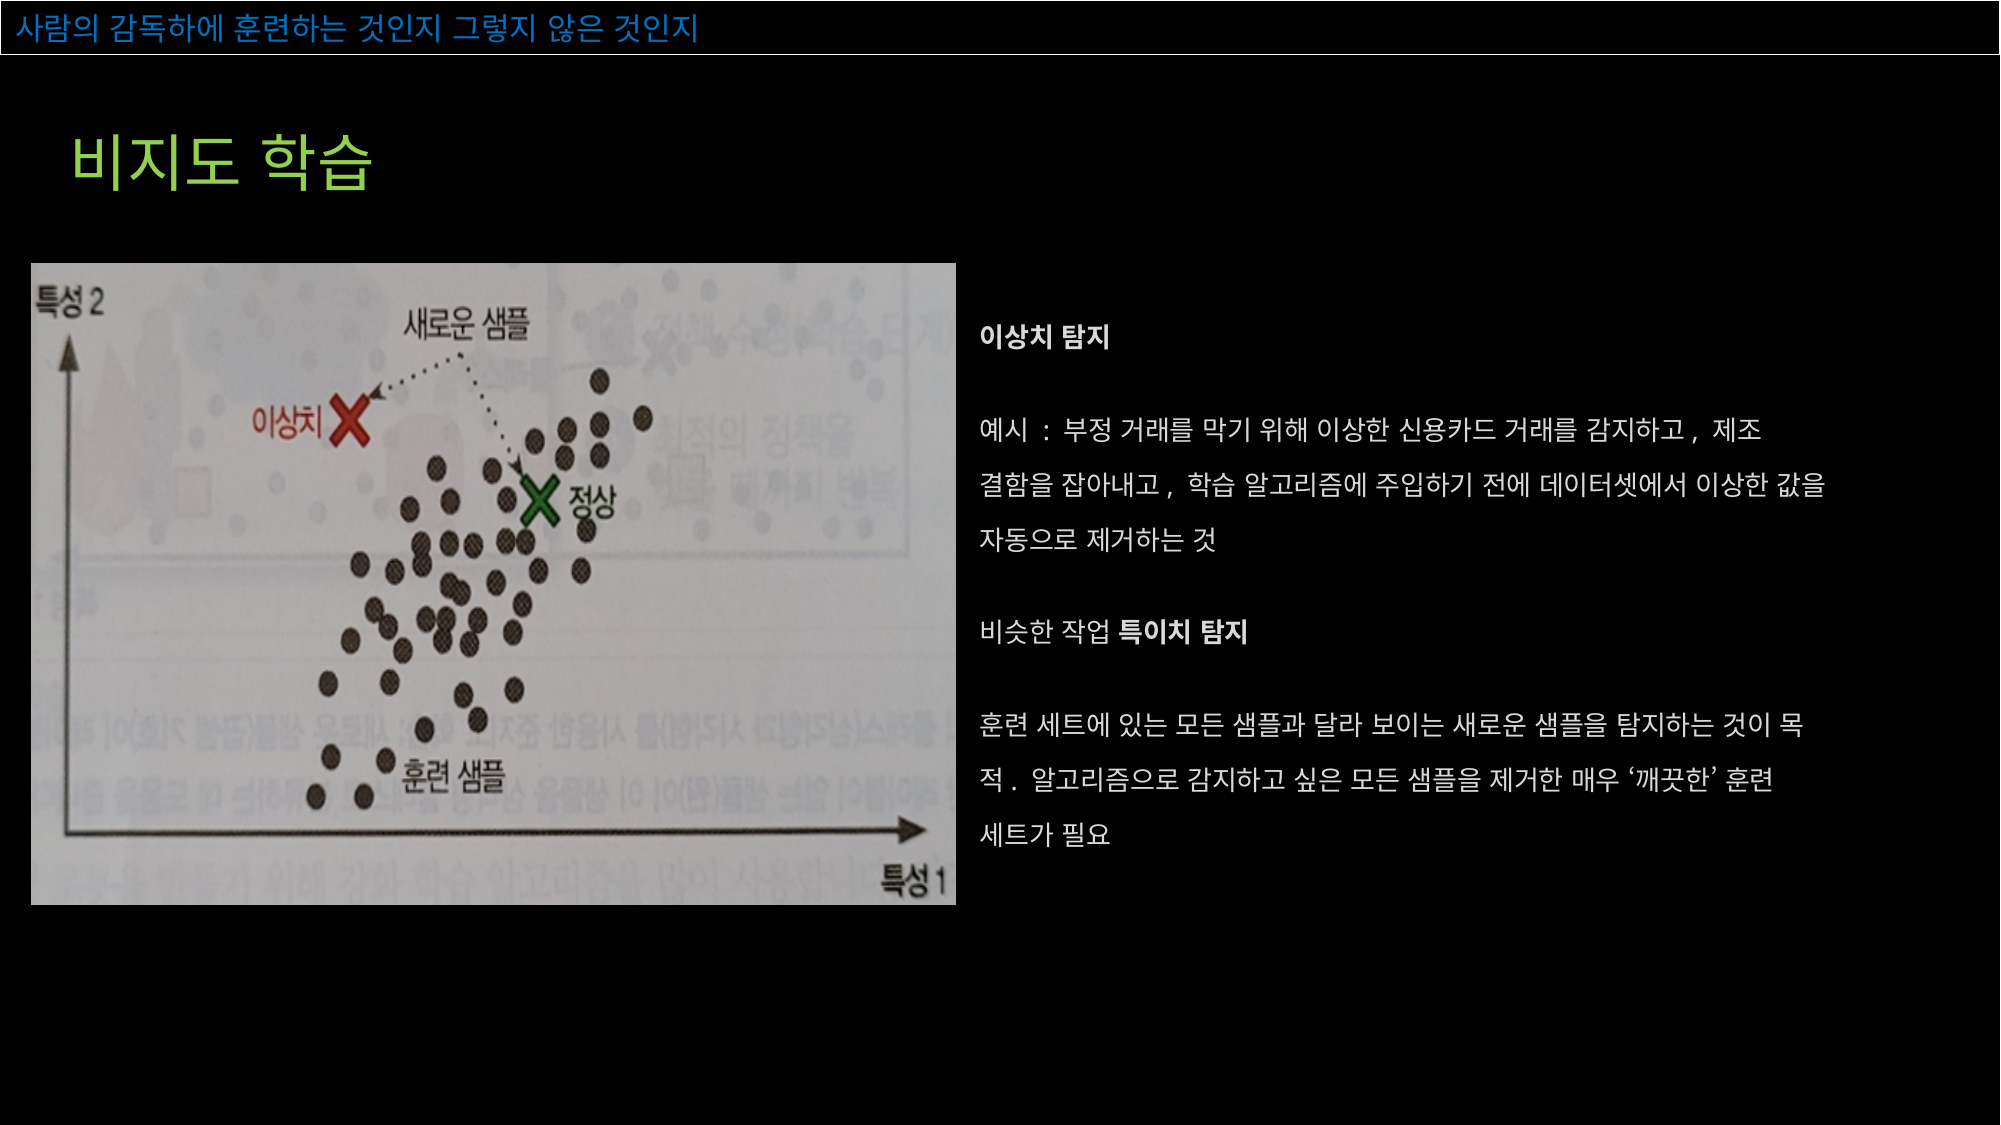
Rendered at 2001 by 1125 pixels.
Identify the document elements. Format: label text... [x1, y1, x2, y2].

picture [31, 263, 956, 906]
list 비지도 학습 [55, 125, 1816, 188]
text_box [208, 189, 977, 840]
text_box [0, 0, 2000, 75]
text_box 이상치 탐지 예시 : 부정 거래를 막기 위해 이상한 신용카드 거래를 감지하고, 제조 결함을 잡아내고, 학습 알고리즘에 주입하기 전에 데이터셋에서 이상한 값을 자동으로 제거하는 것 비슷한 작업 특이치 탐지 훈련 세트에 있는 모든 샘플과 달라 보이는 새로운 샘플을 탐지하는 것이 목적. 알고리즘으로 감지하고 싶은 모든 샘플을 제거한 매우 ‘깨끗한’ 훈련 세트가 필요 [964, 290, 1851, 922]
